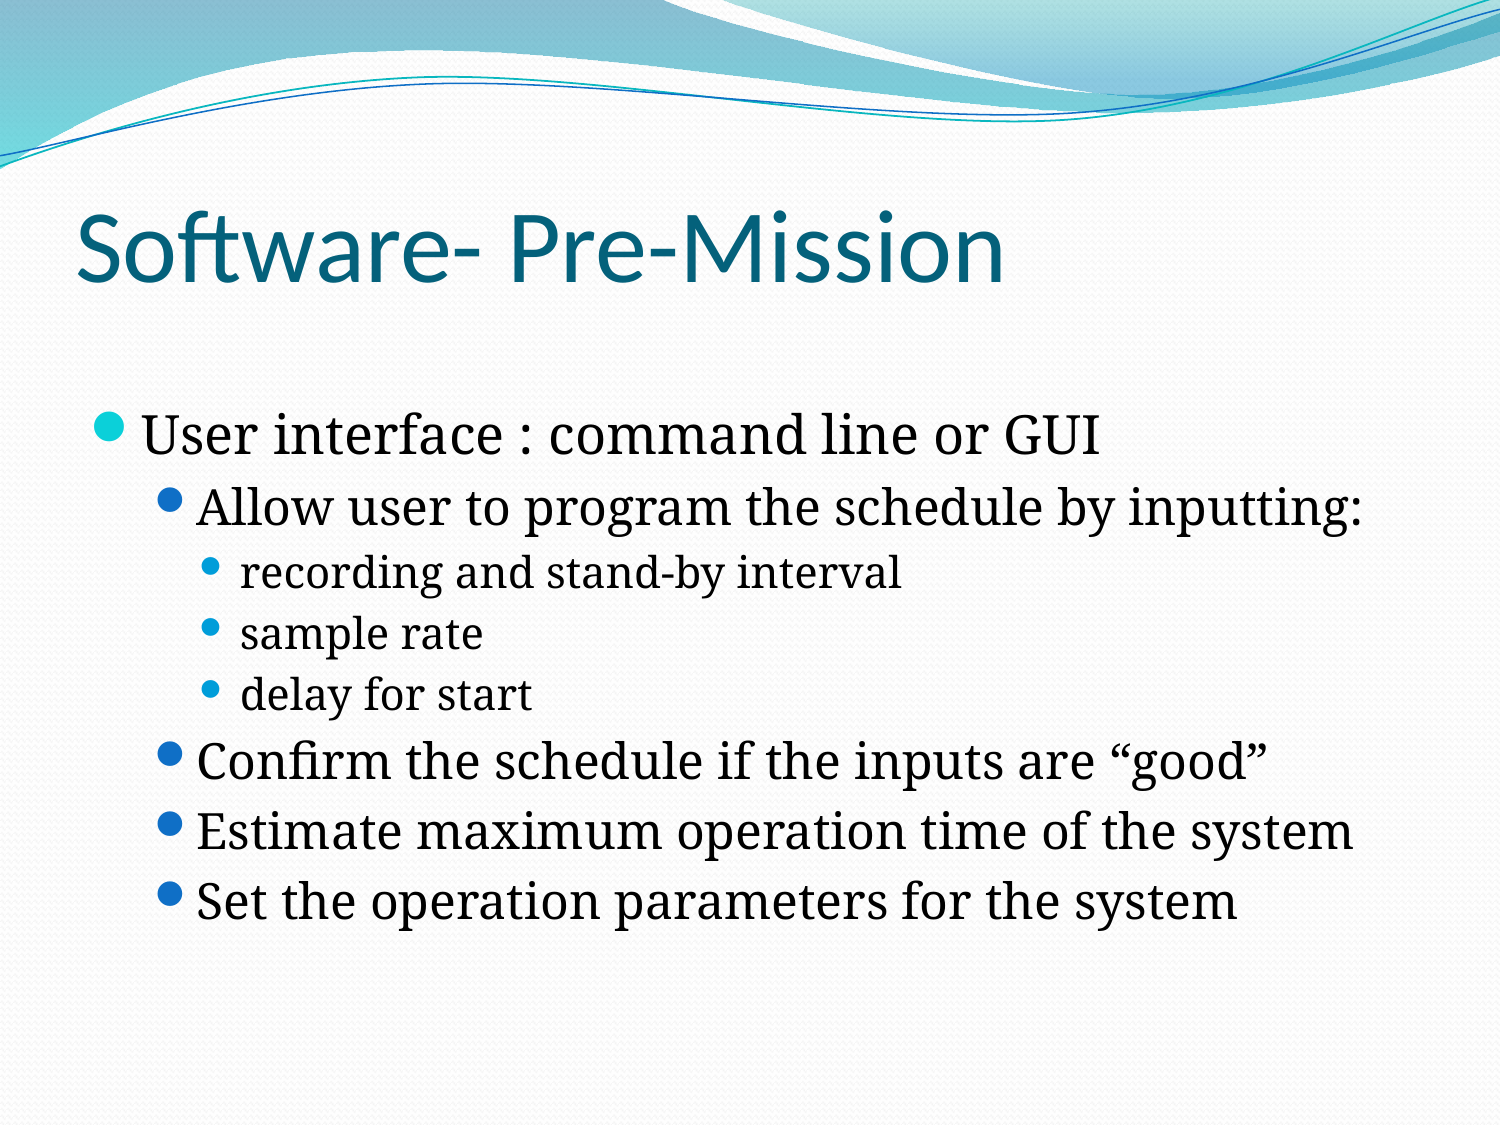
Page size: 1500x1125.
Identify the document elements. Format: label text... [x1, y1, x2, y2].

title Software- Pre-Mission [75, 115, 1425, 303]
list User interface : command line or GUI Allow user to program the schedule by inputting: recording and stand-by interval sample rate delay for start Confirm the schedule if the inputs are “good” Estimate maximum operation time of the system Set the operation parameters for the system [75, 317, 1425, 1038]
